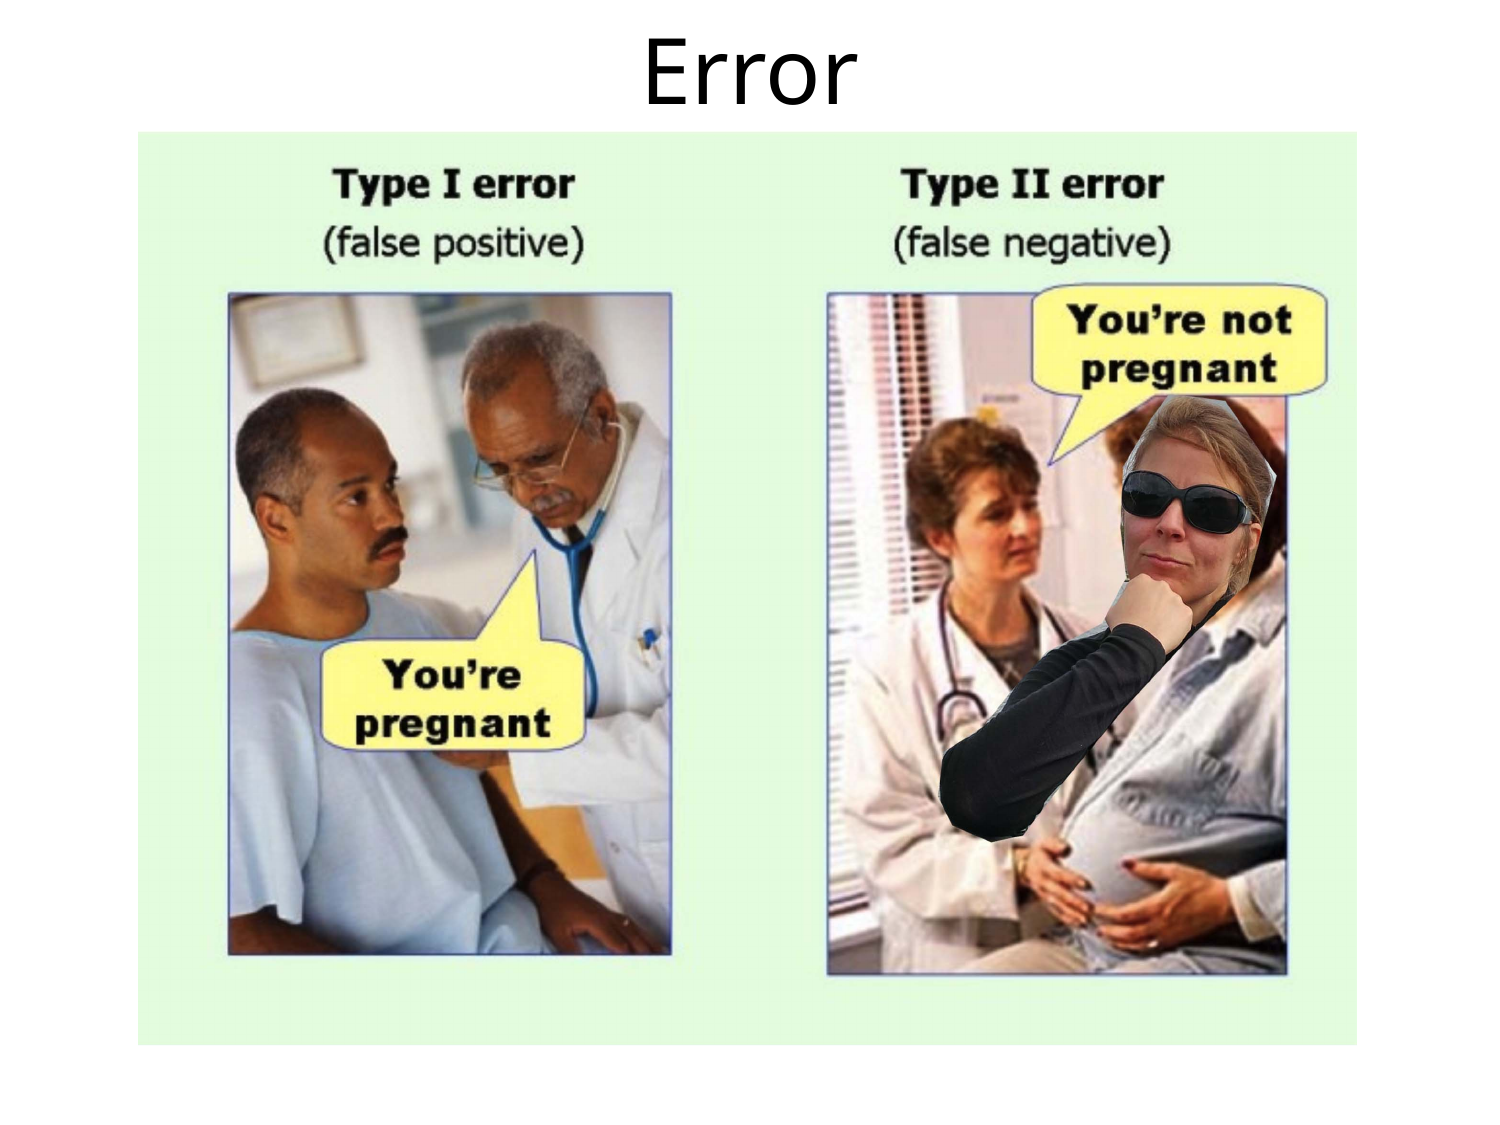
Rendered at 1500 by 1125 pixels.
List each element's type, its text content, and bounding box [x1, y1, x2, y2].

picture [138, 131, 1357, 1046]
title Error [75, 0, 1425, 162]
